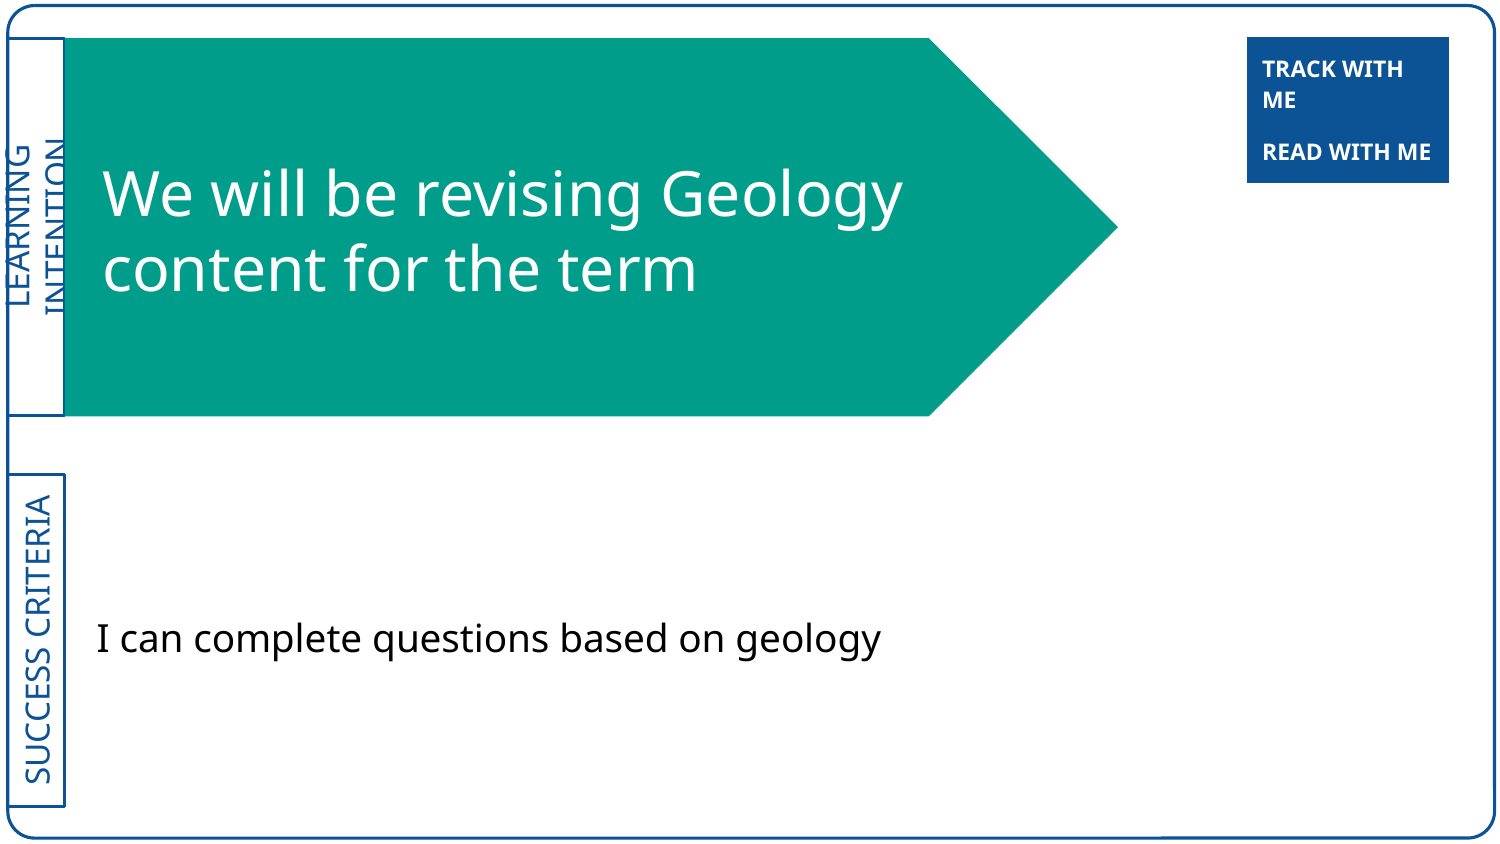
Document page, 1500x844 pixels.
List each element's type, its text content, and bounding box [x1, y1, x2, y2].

list I can complete questions based on geology [81, 474, 935, 805]
table_header READ WITH ME [1248, 122, 1447, 182]
table_header TRACK WITH ME [1248, 38, 1447, 121]
title We will be revising Geology content for the term [87, 78, 940, 380]
